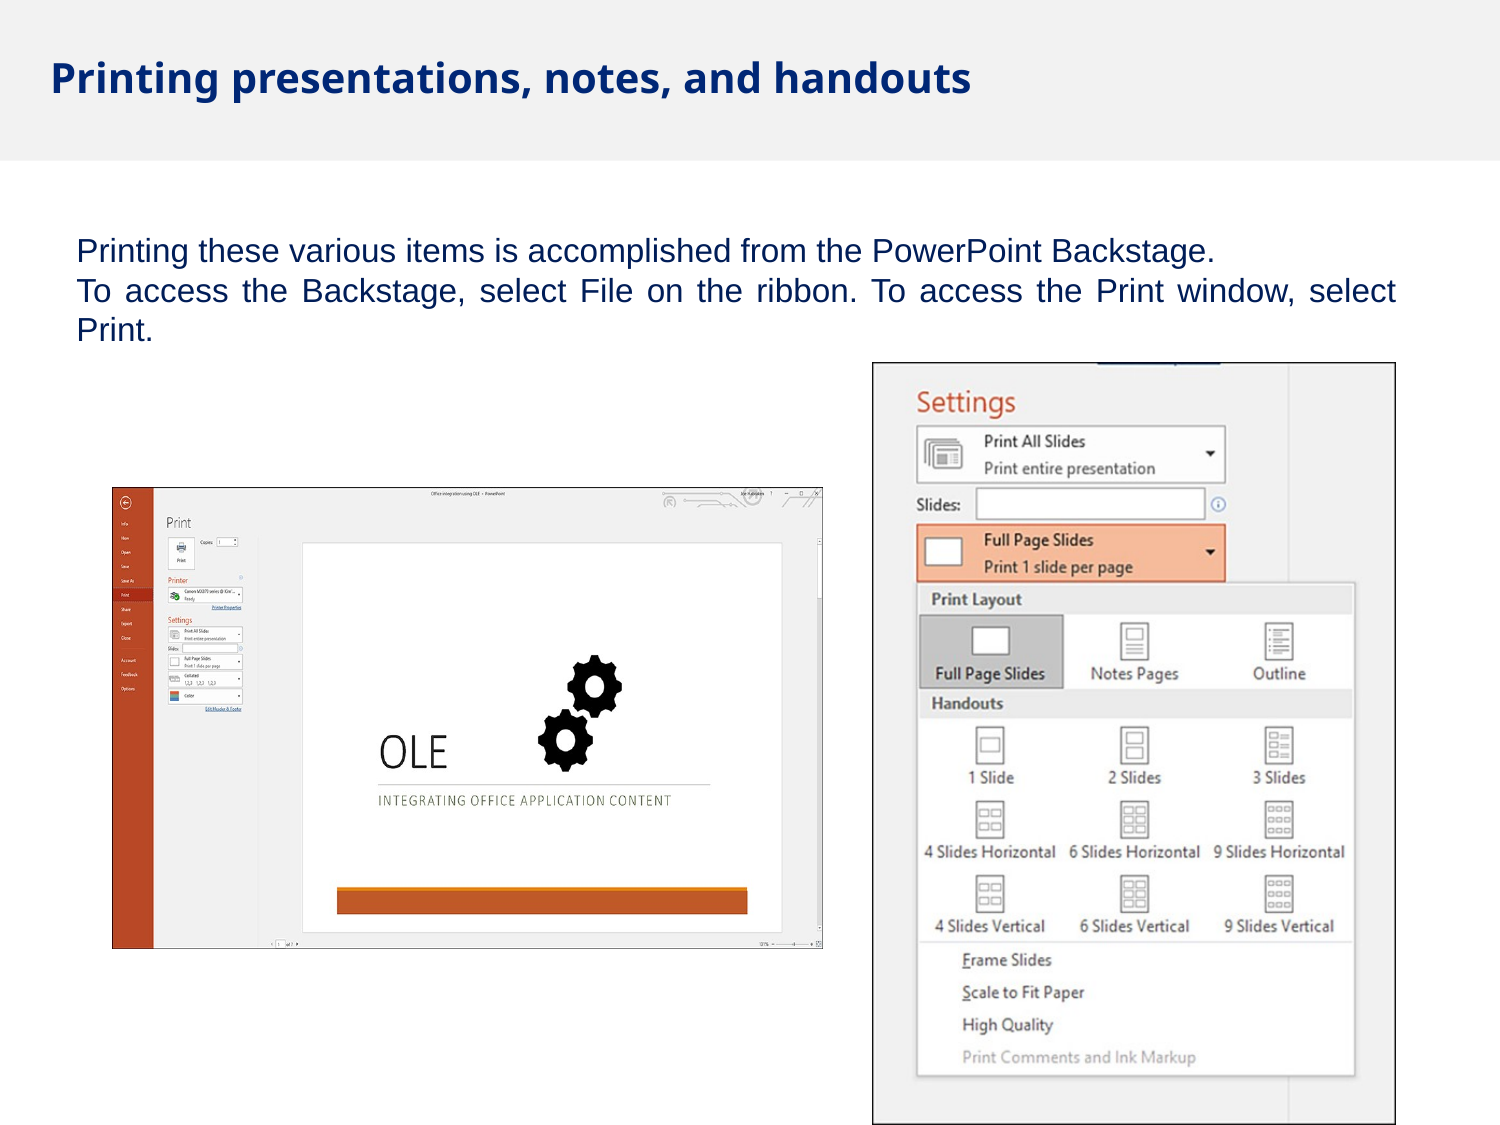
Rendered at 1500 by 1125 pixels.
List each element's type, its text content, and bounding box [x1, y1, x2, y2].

picture [112, 487, 823, 949]
text_box Printing these various items is accomplished from the PowerPoint Backstage. To access the Backstage, select File on the ribbon. To access the Print window, select Print. [76, 226, 1399, 349]
title Printing presentations, notes, and handouts [50, 50, 1425, 240]
picture [872, 362, 1397, 1125]
